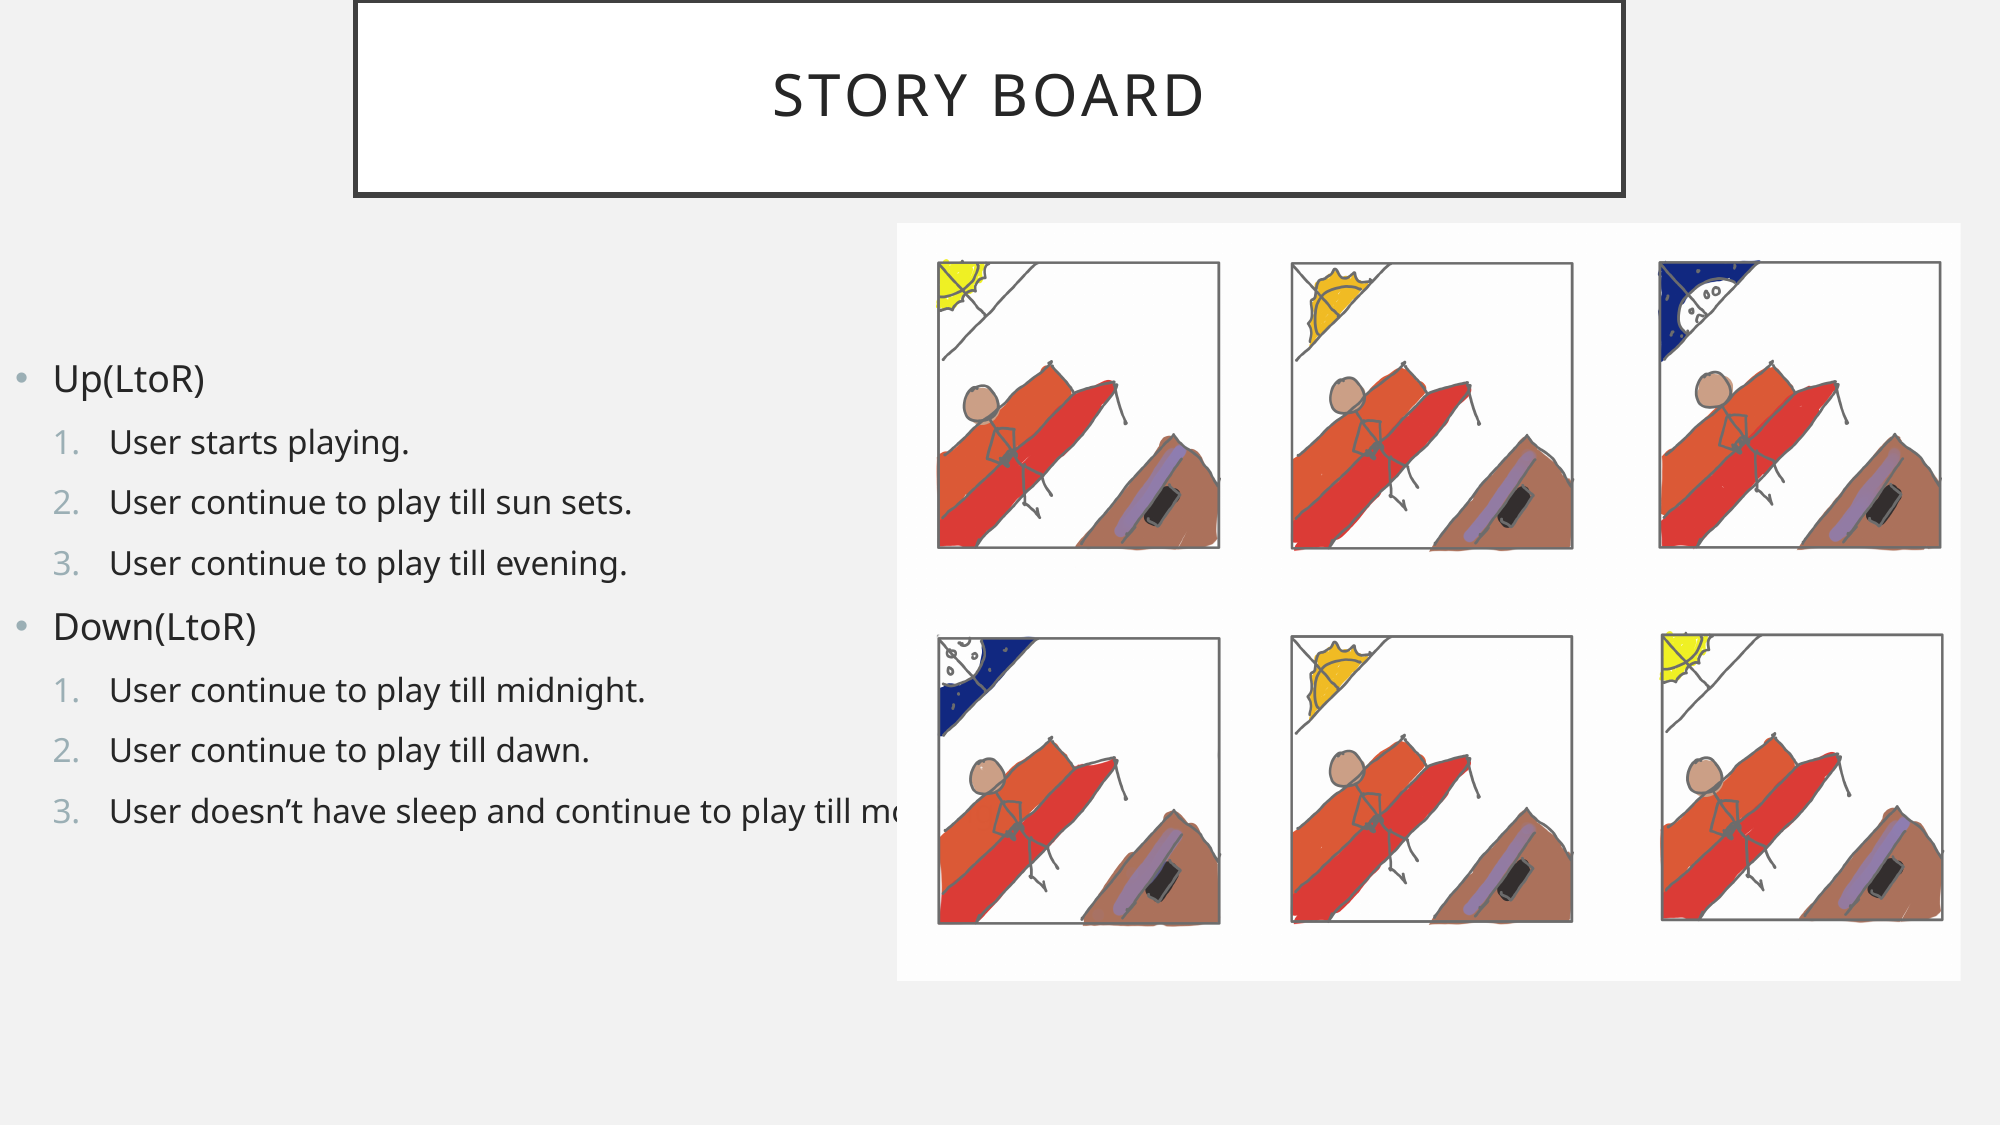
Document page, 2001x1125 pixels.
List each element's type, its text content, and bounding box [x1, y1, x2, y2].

list Up(LtoR) User starts playing. User continue to play till sun sets. User continue to play till evening. Down(LtoR) User continue to play till midnight. User continue to play till dawn. User doesn’t have sleep and continue to play till morning [0, 347, 897, 857]
title Story board [353, 0, 1626, 198]
picture [897, 223, 1961, 981]
